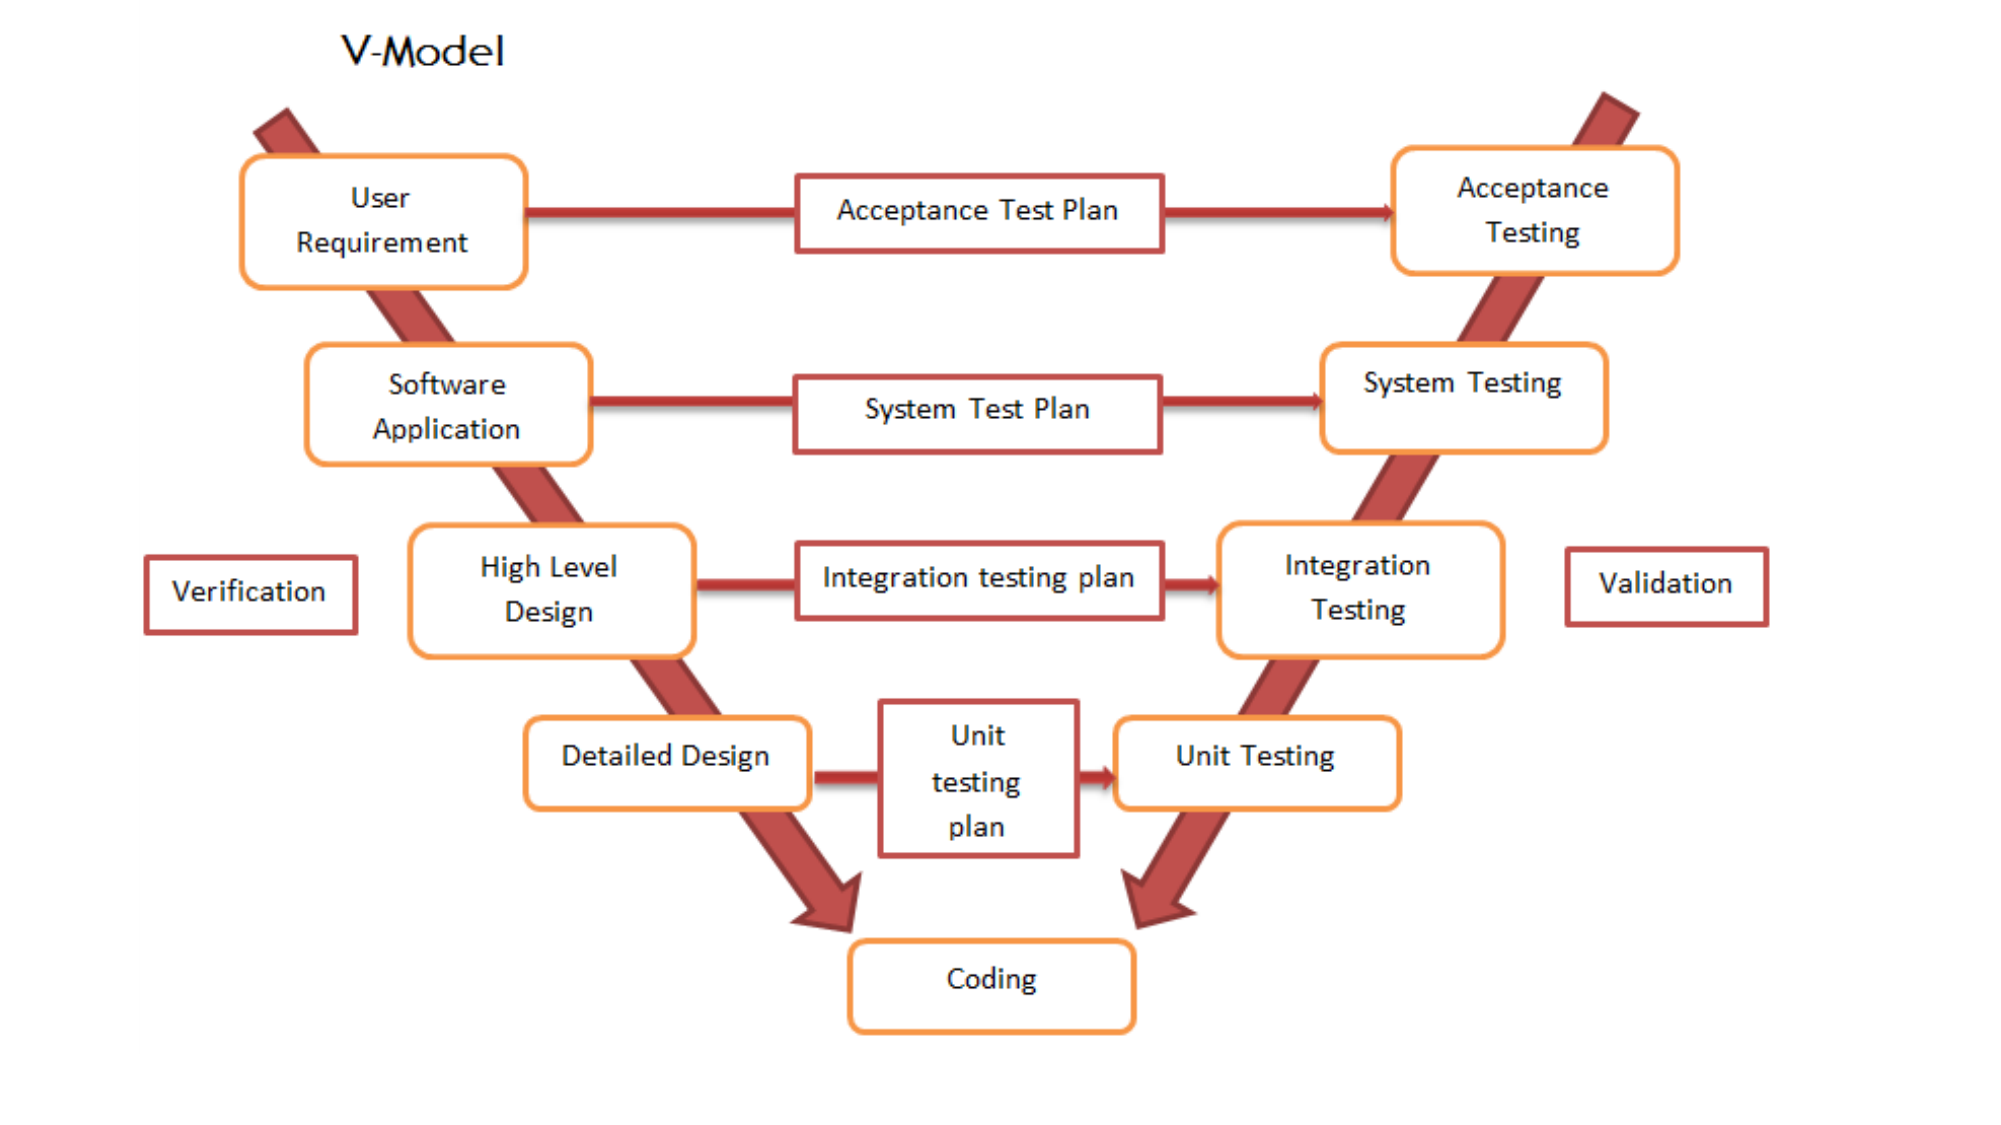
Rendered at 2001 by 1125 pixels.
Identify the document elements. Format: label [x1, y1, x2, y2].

picture [138, 0, 1780, 1054]
